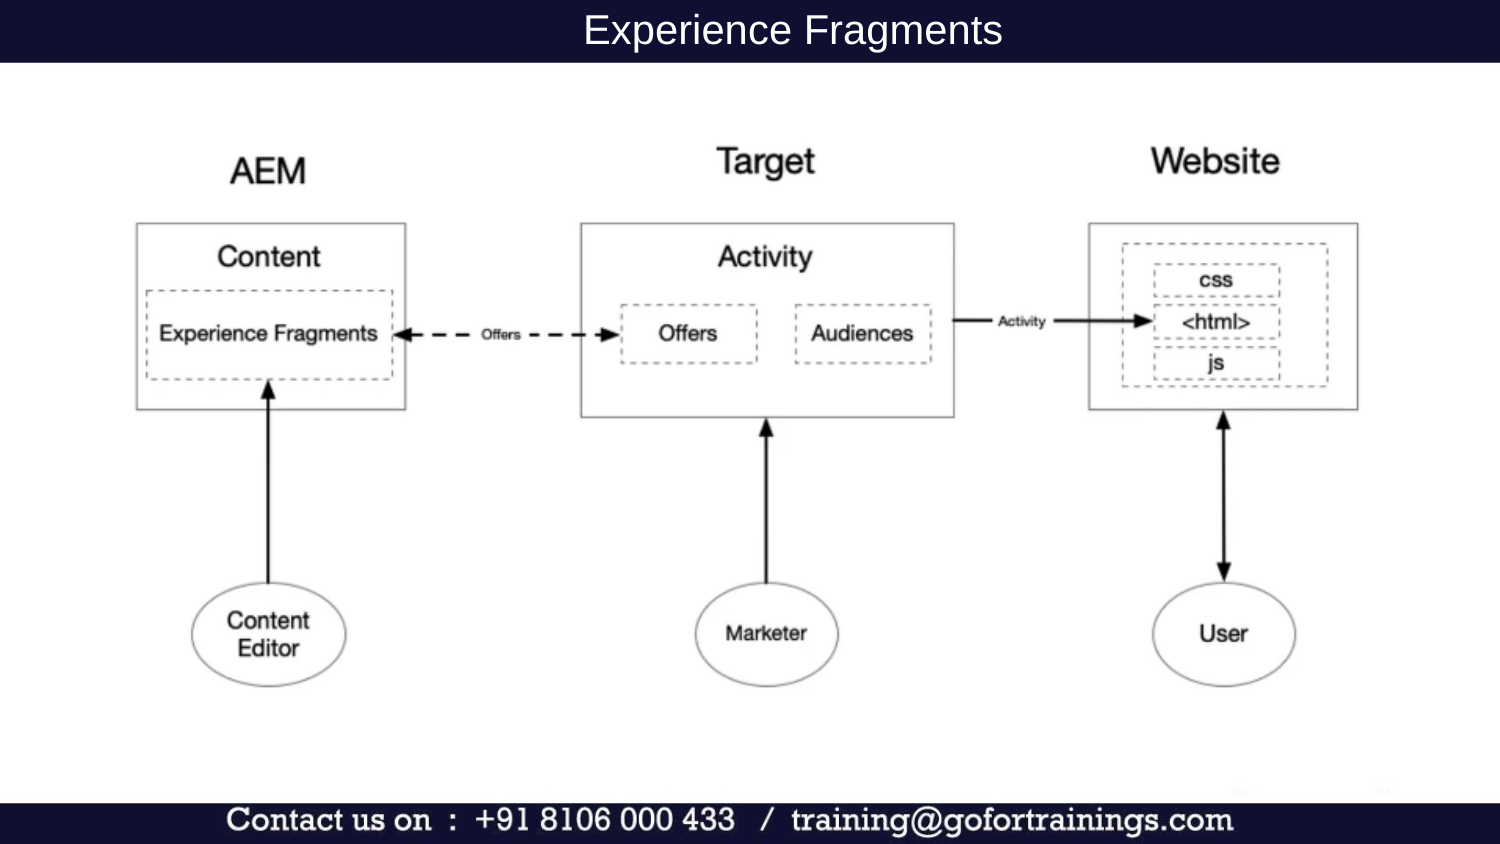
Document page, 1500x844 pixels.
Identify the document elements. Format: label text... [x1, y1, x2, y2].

picture [0, 0, 1500, 844]
text_box Experience Fragments [568, 0, 1045, 61]
